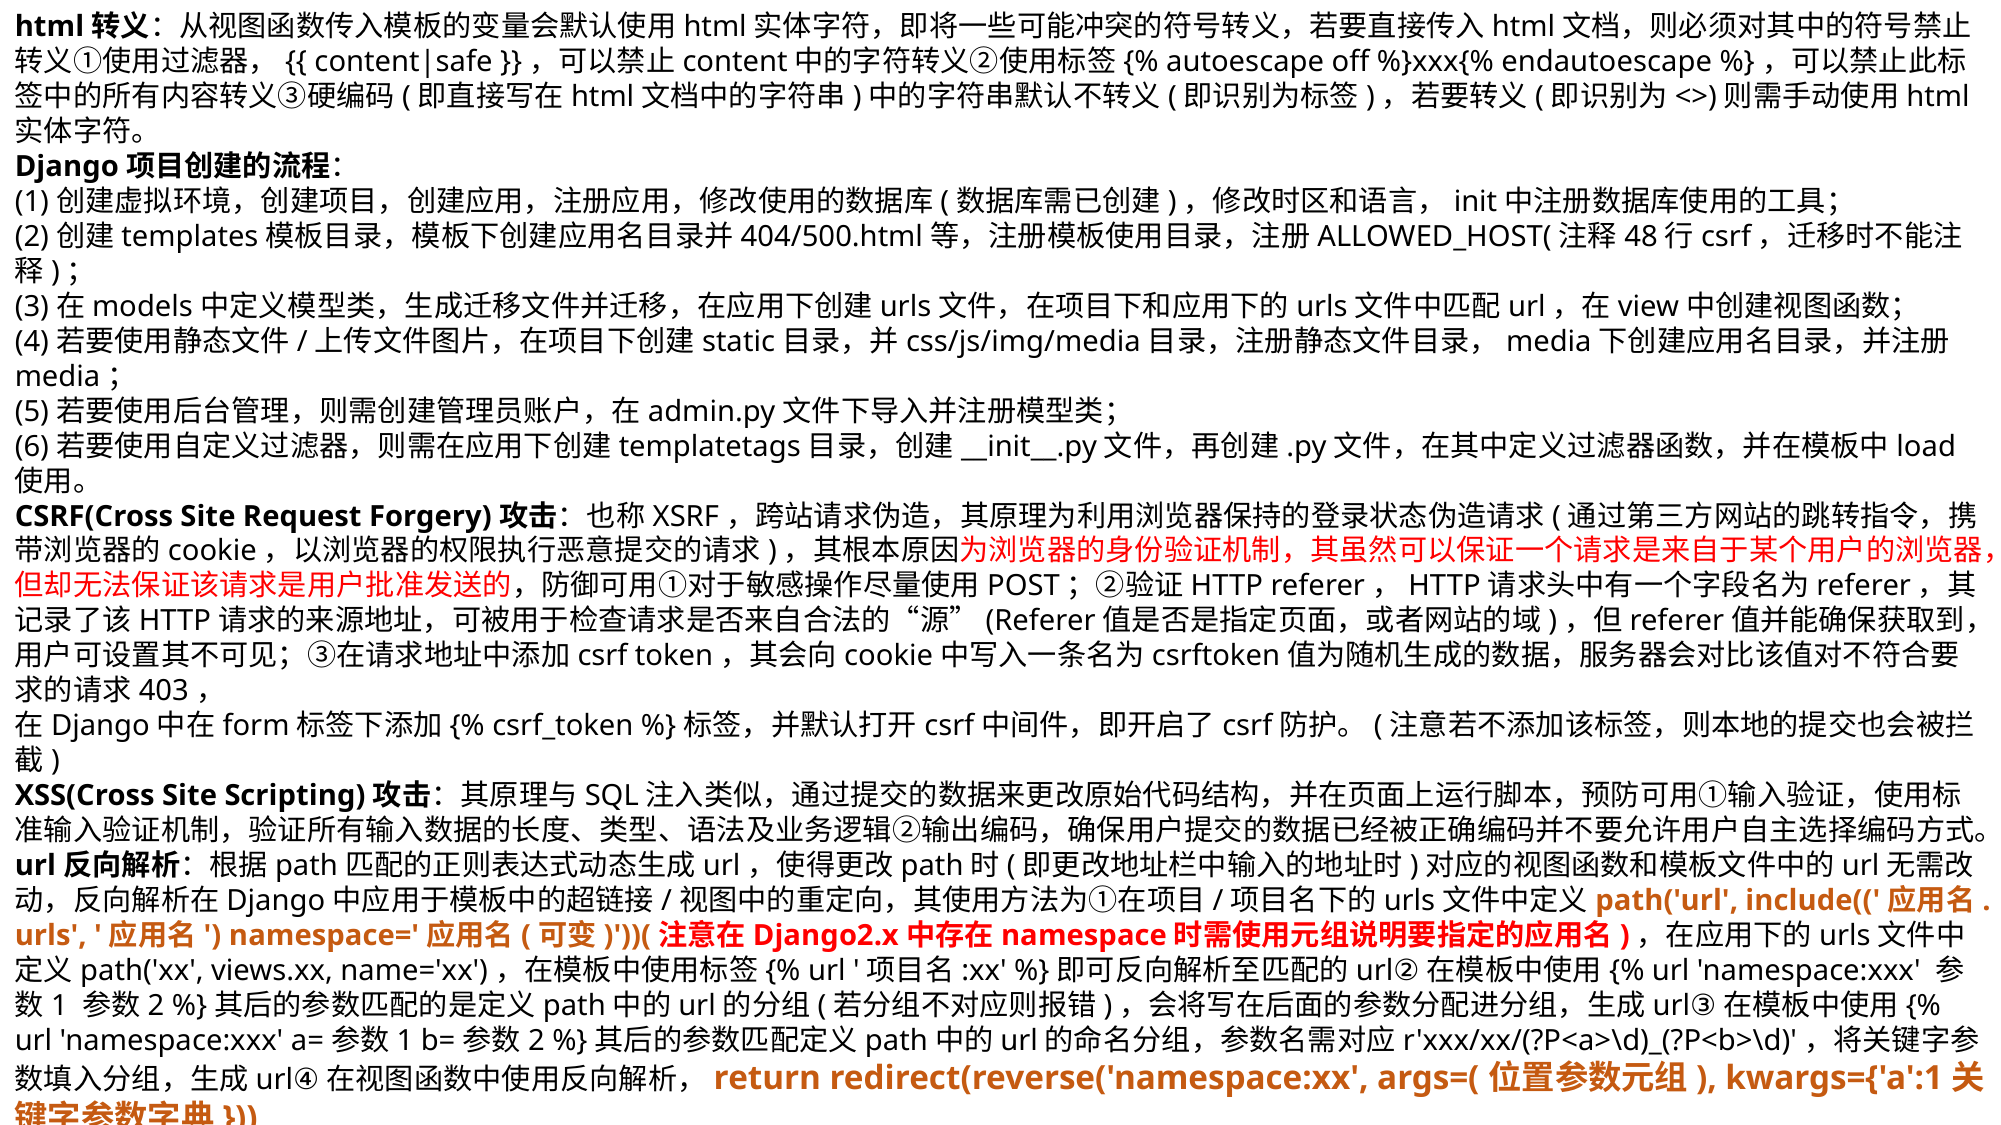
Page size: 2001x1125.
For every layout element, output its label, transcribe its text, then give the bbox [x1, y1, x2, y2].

text_box html转义：从视图函数传入模板的变量会默认使用html实体字符，即将一些可能冲突的符号转义，若要直接传入html文档，则必须对其中的符号禁止转义①使用过滤器，{{ content|safe }}，可以禁止content中的字符转义②使用标签{% autoescape off %}xxx{% endautoescape %}，可以禁止此标签中的所有内容转义③硬编码(即直接写在html文档中的字符串)中的字符串默认不转义(即识别为标签)，若要转义(即识别为<>)则需手动使用html实体字符。 Django项目创建的流程： (1)创建虚拟环境，创建项目，创建应用，注册应用，修改使用的数据库(数据库需已创建)，修改时区和语言，init中注册数据库使用的工具； (2)创建templates模板目录，模板下创建应用名目录并404/500.html等，注册模板使用目录，注册ALLOWED_HOST(注释48行csrf，迁移时不能注释)； (3)在models中定义模型类，生成迁移文件并迁移，在应用下创建urls文件，在项目下和应用下的urls文件中匹配url，在view中创建视图函数； (4)若要使用静态文件/上传文件图片，在项目下创建static目录，并css/js/img/media目录，注册静态文件目录，media下创建应用名目录，并注册media； (5)若要使用后台管理，则需创建管理员账户，在admin.py文件下导入并注册模型类； (6)若要使用自定义过滤器，则需在应用下创建templatetags目录，创建__init__.py文件，再创建.py文件，在其中定义过滤器函数，并在模板中load使用。 CSRF(Cross Site Request Forgery)攻击：也称XSRF，跨站请求伪造，其原理为利用浏览器保持的登录状态伪造请求(通过第三方网站的跳转指令，携带浏览器的cookie，以浏览器的权限执行恶意提交的请求)，其根本原因为浏览器的身份验证机制，其虽然可以保证一个请求是来自于某个用户的浏览器，但却无法保证该请求是用户批准发送的，防御可用①对于敏感操作尽量使用POST；②验证HTTP referer，HTTP请求头中有一个字段名为referer，其记录了该HTTP请求的来源地址，可被用于检查请求是否来自合法的“源”(Referer值是否是指定页面，或者网站的域)，但referer值并能确保获取到，用户可设置其不可见；③在请求地址中添加csrf token，其会向cookie中写入一条名为csrftoken值为随机生成的数据，服务器会对比该值对不符合要求的请求403， 在Django中在form标签下添加{% csrf_token %}标签，并默认打开csrf中间件，即开启了csrf防护。(注意若不添加该标签，则本地的提交也会被拦截) XSS(Cross Site Scripting)攻击：其原理与SQL注入类似，通过提交的数据来更改原始代码结构，并在页面上运行脚本，预防可用①输入验证，使用标准输入验证机制，验证所有输入数据的长度、类型、语法及业务逻辑②输出编码，确保用户提交的数据已经被正确编码并不要允许用户自主选择编码方式。 url反向解析：根据path匹配的正则表达式动态生成url，使得更改path时(即更改地址栏中输入的地址时)对应的视图函数和模板文件中的url无需改动，反向解析在Django中应用于模板中的超链接/视图中的重定向，其使用方法为①在项目/项目名下的urls文件中定义path('url', include(('应用名.urls', '应用名') namespace='应用名(可变)'))(注意在Django2.x中存在namespace时需使用元组说明要指定的应用名)，在应用下的urls文件中定义path('xx', views.xx, name='xx')，在模板中使用标签{% url '项目名:xx' %}即可反向解析至匹配的url②在模板中使用{% url 'namespace:xxx' 参数1 参数2 %}其后的参数匹配的是定义path中的url的分组(若分组不对应则报错)，会将写在后面的参数分配进分组，生成url③在模板中使用{% url 'namespace:xxx' a=参数1 b=参数2 %}其后的参数匹配定义path中的url的命名分组，参数名需对应r'xxx/xx/(?P<a>\d)_(?P<b>\d)'，将关键字参数填入分组，生成url④在视图函数中使用反向解析，return redirect(reverse('namespace:xx', args=(位置参数元组), kwargs={'a':1关键字参数字典})) 静态文件：若要在模板页面上使用静态文件，①需要创建目录，并在setting中配置，STATIC_URL = '/static/'意为访问静态文件的url配置(HTML中需要的静态文件都会重新发起一个请求，Django强制要求静态文件(css/img等)必须使用static(否则禁止访问)，然后再根据href/src请求的url去本地文件夹物理目录中查找)，STATICFILES_DIRS配置静态文件的物理目录②从django.conf import settings中可以查看静态文件的查找顺序STATICFILES_FINDERS，先查找配置的目录下，再去应用下的文件夹中查找③可以在模板中动态的生成静态文件的url，主要是解决STATIC_URL变动的问题(即改变STATIC_URL时无需改变HTML文档中对静态文件的访问url)，在最上方{% load staticfiles %}，在需要配置url的地址中如src="{% static 'images/mm.jpg' %}" 关于IP拦截：使用request.META['REMOTE_ADDR']可以获取浏览器端的IP地址，通过中间件类的设计可以在视图函数应用之前对浏览器的IP进行筛选，实现阻止某些IP访问网站的功能。 [0, 0, 2000, 1125]
